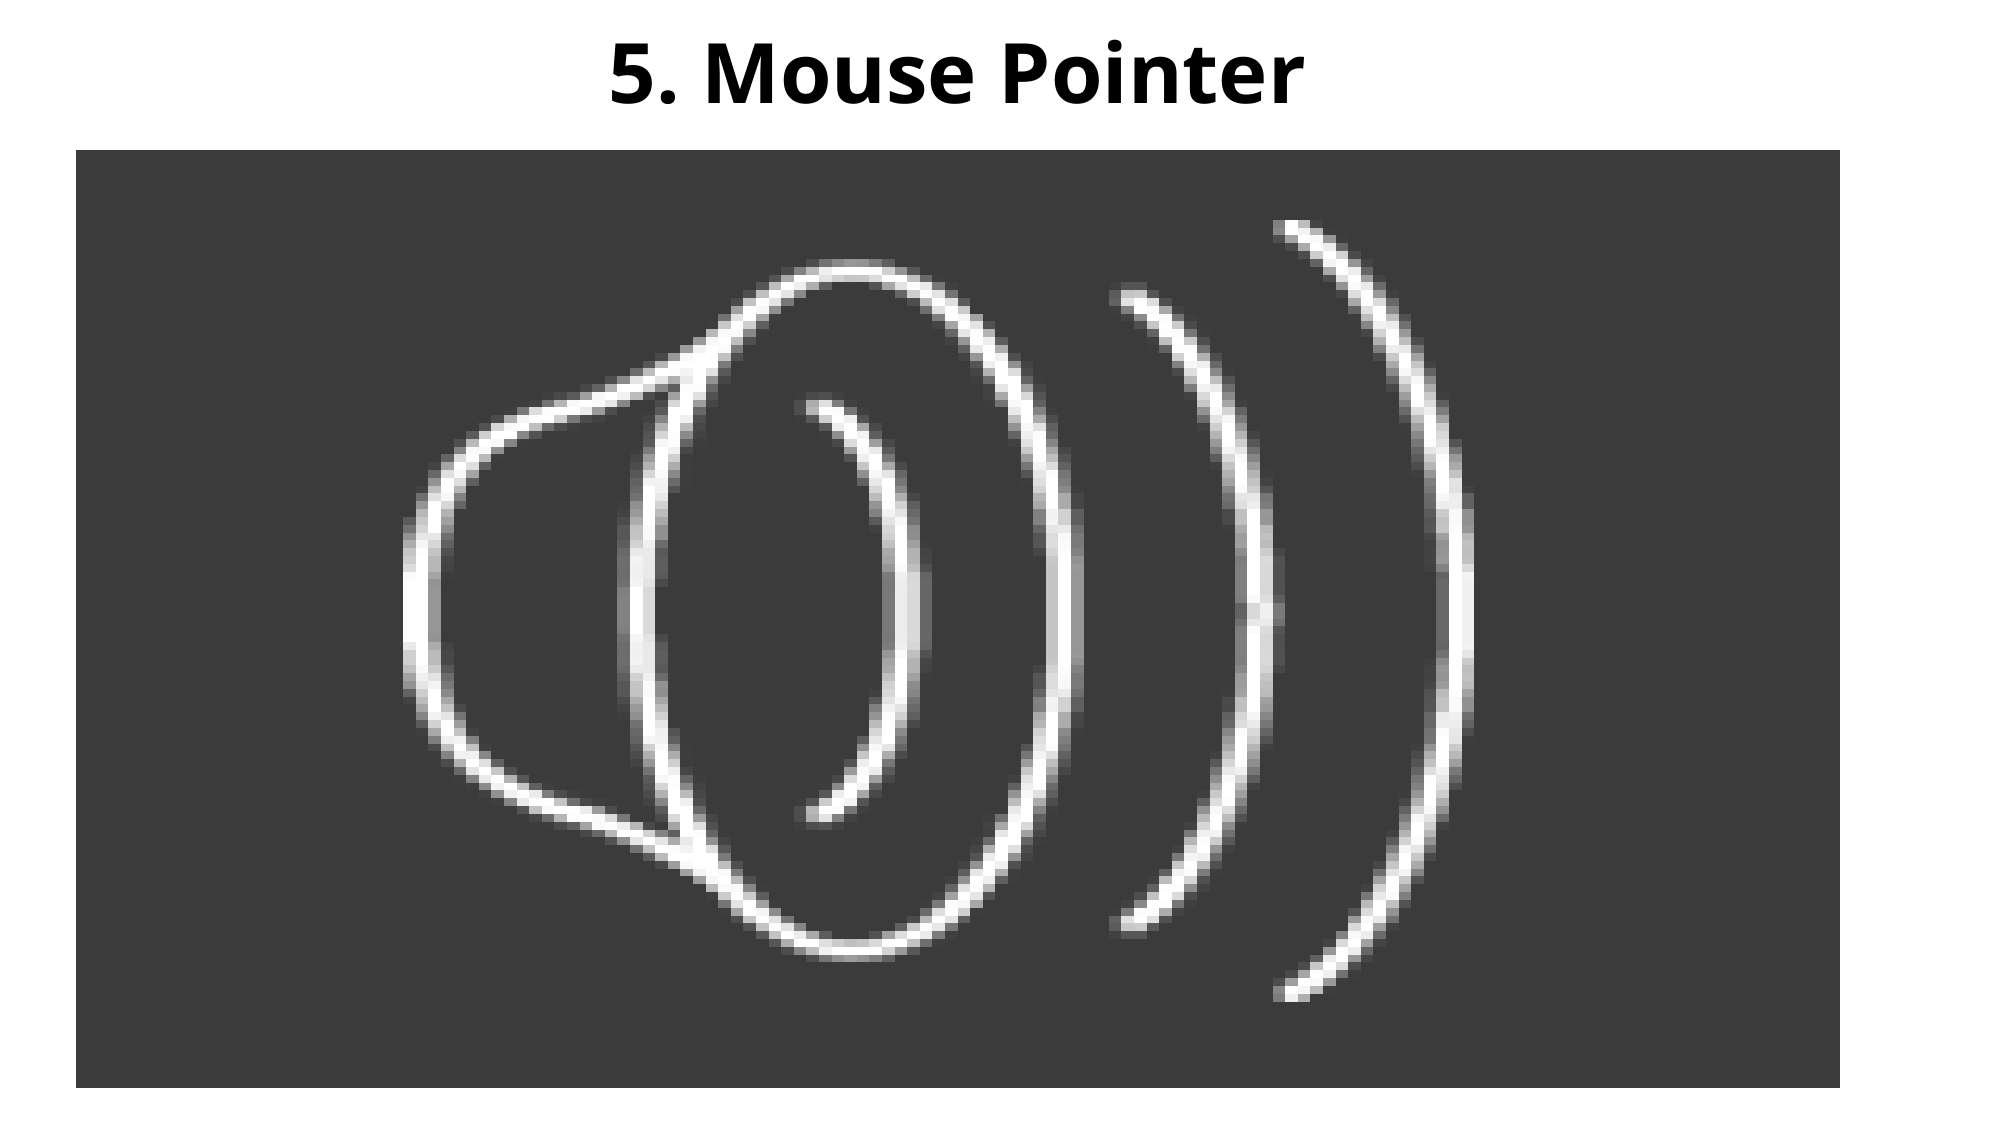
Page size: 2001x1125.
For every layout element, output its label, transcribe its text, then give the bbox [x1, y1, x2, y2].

picture [75, 149, 1840, 1089]
text_box 5. Mouse Pointer [544, 12, 1371, 128]
